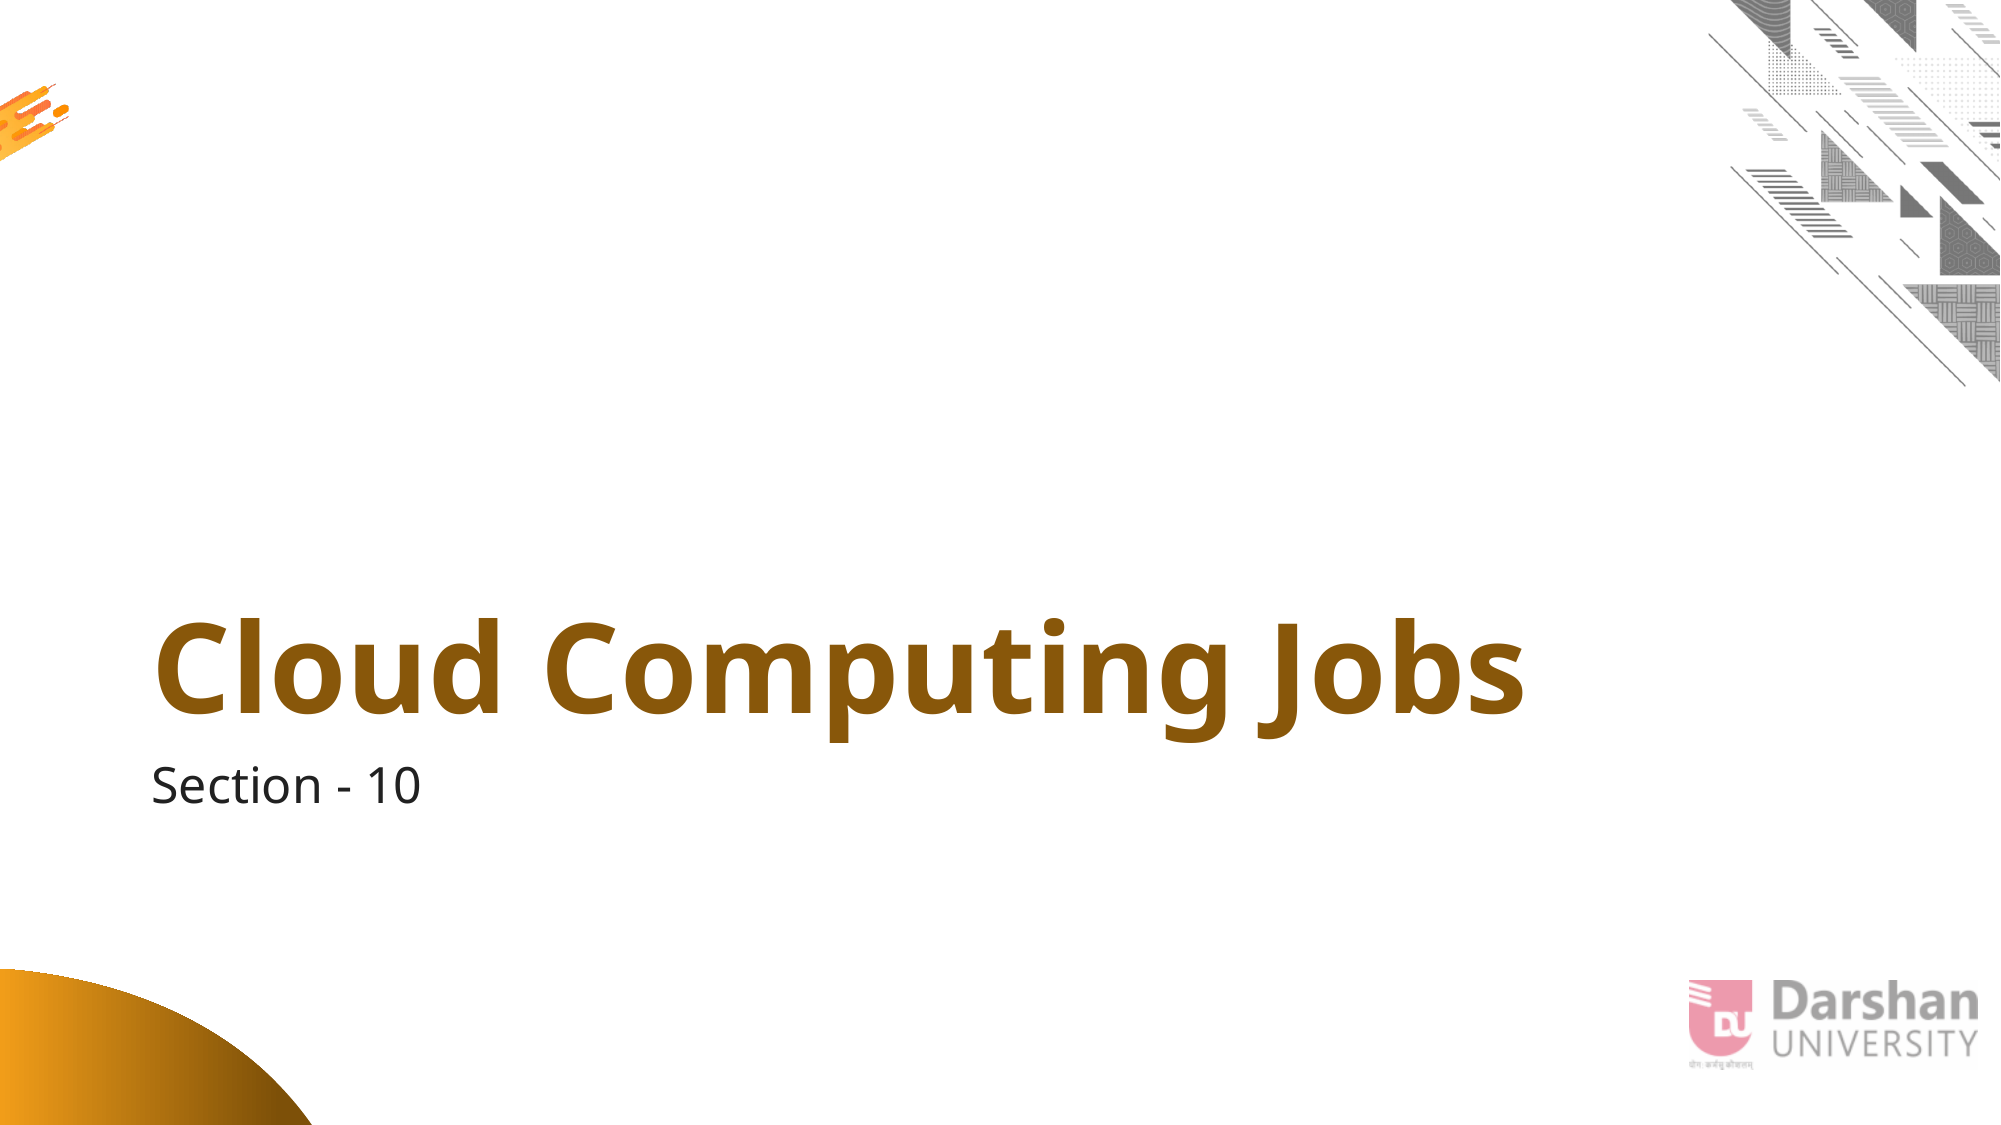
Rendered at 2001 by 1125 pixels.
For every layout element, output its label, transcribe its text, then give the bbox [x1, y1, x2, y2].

picture [0, 65, 90, 193]
title Cloud Computing Jobs [136, 280, 1924, 749]
list Section - 10 [136, 752, 1862, 999]
picture [1689, 980, 1978, 1070]
